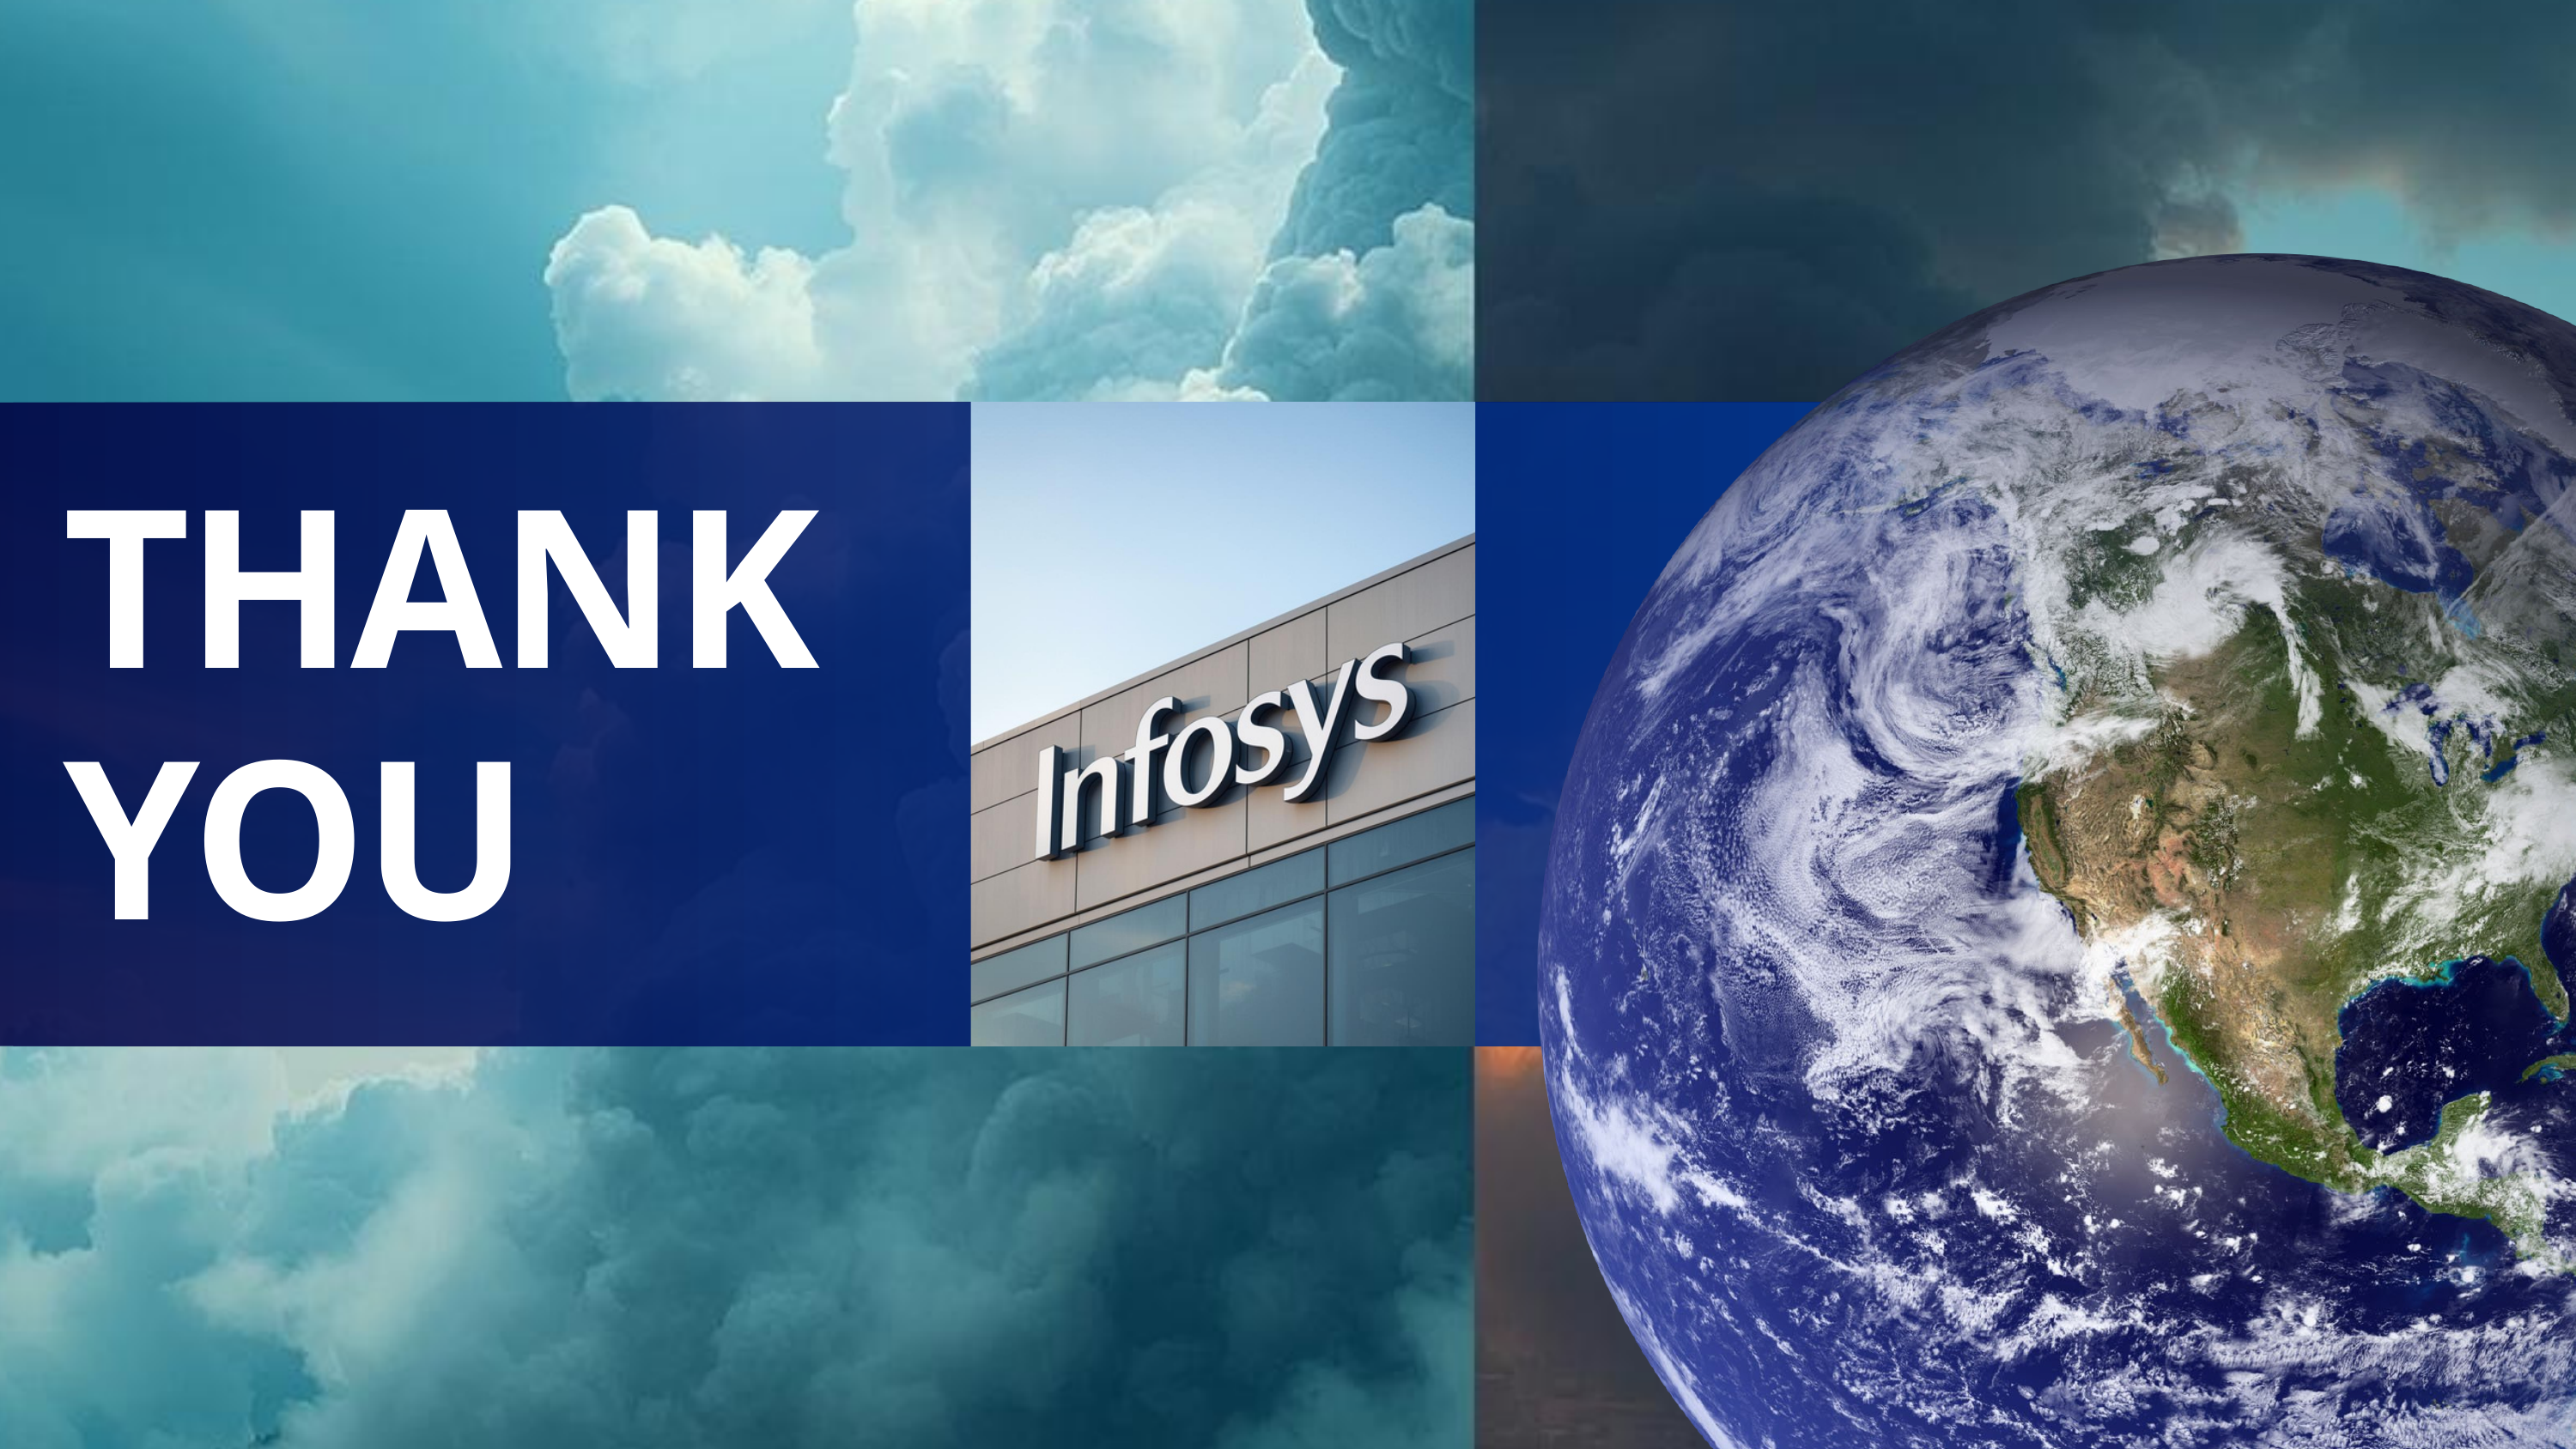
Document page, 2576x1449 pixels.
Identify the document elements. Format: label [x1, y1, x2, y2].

text_box [1537, 253, 2576, 399]
text_box [0, 402, 2576, 1046]
text_box [1537, 1056, 2576, 1449]
text_box [0, 1056, 1537, 1449]
text_box [0, 0, 2576, 399]
